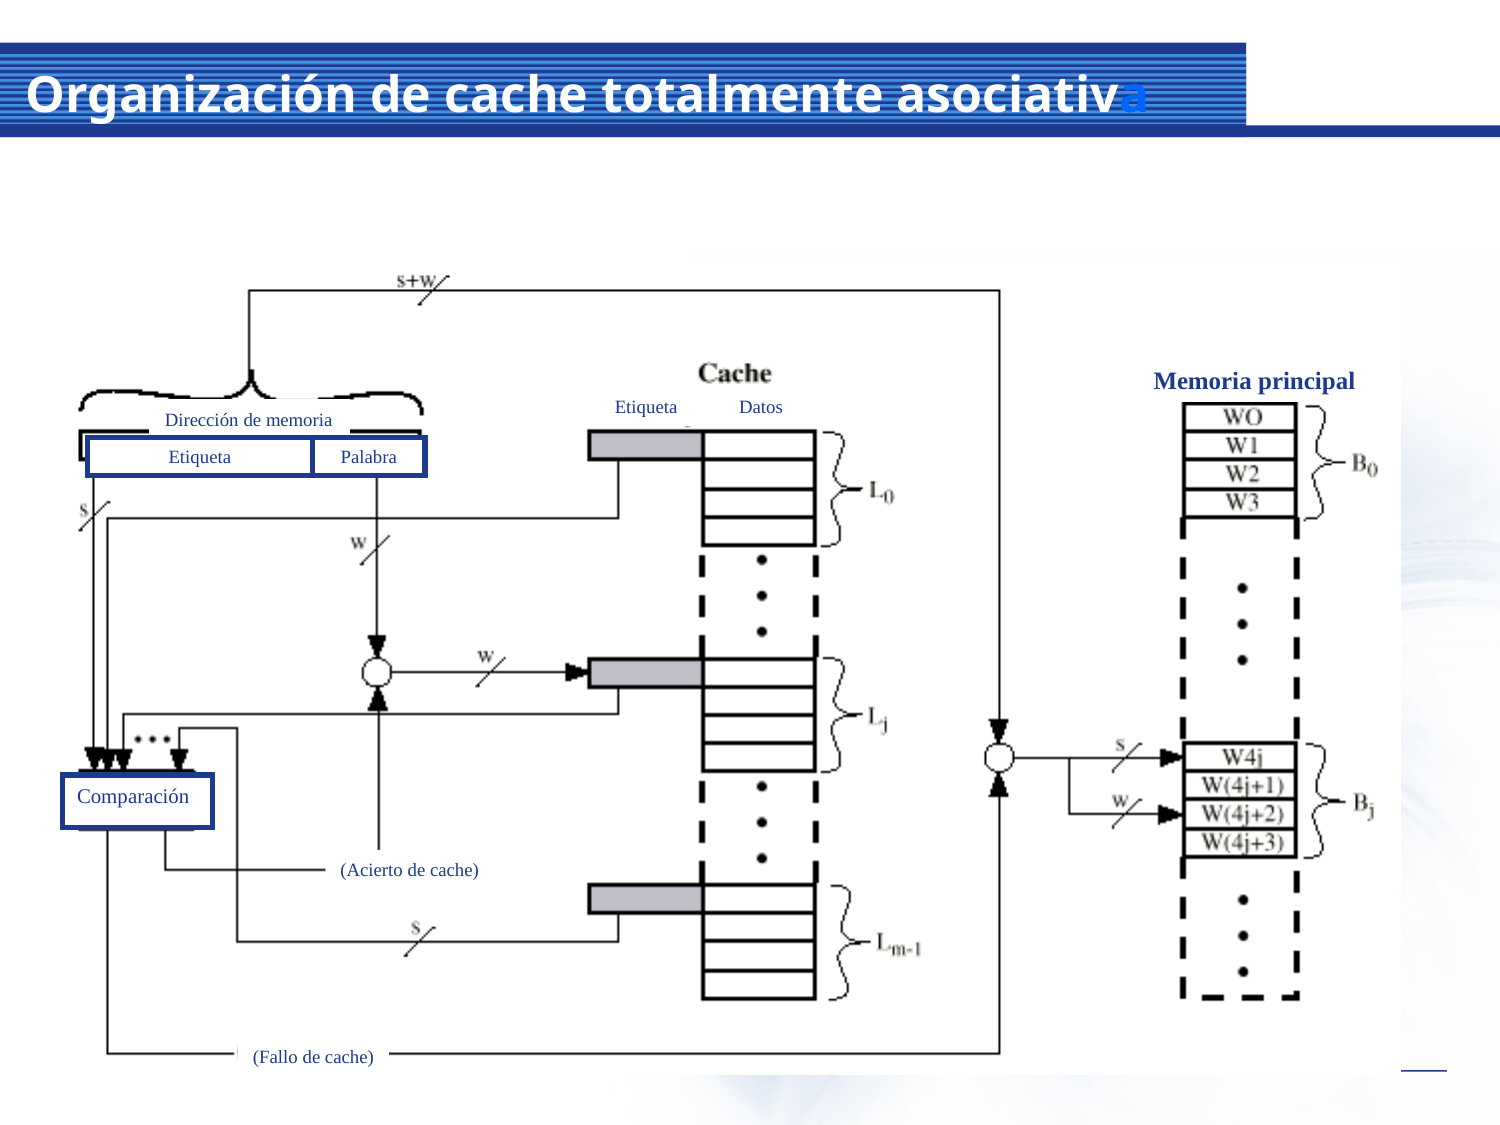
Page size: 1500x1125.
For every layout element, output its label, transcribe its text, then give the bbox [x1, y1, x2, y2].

picture [74, 236, 1500, 1125]
picture [0, 54, 10, 124]
title Organización de cache totalmente asociativa [10, 42, 1365, 143]
text_box Comparación [62, 774, 69, 828]
